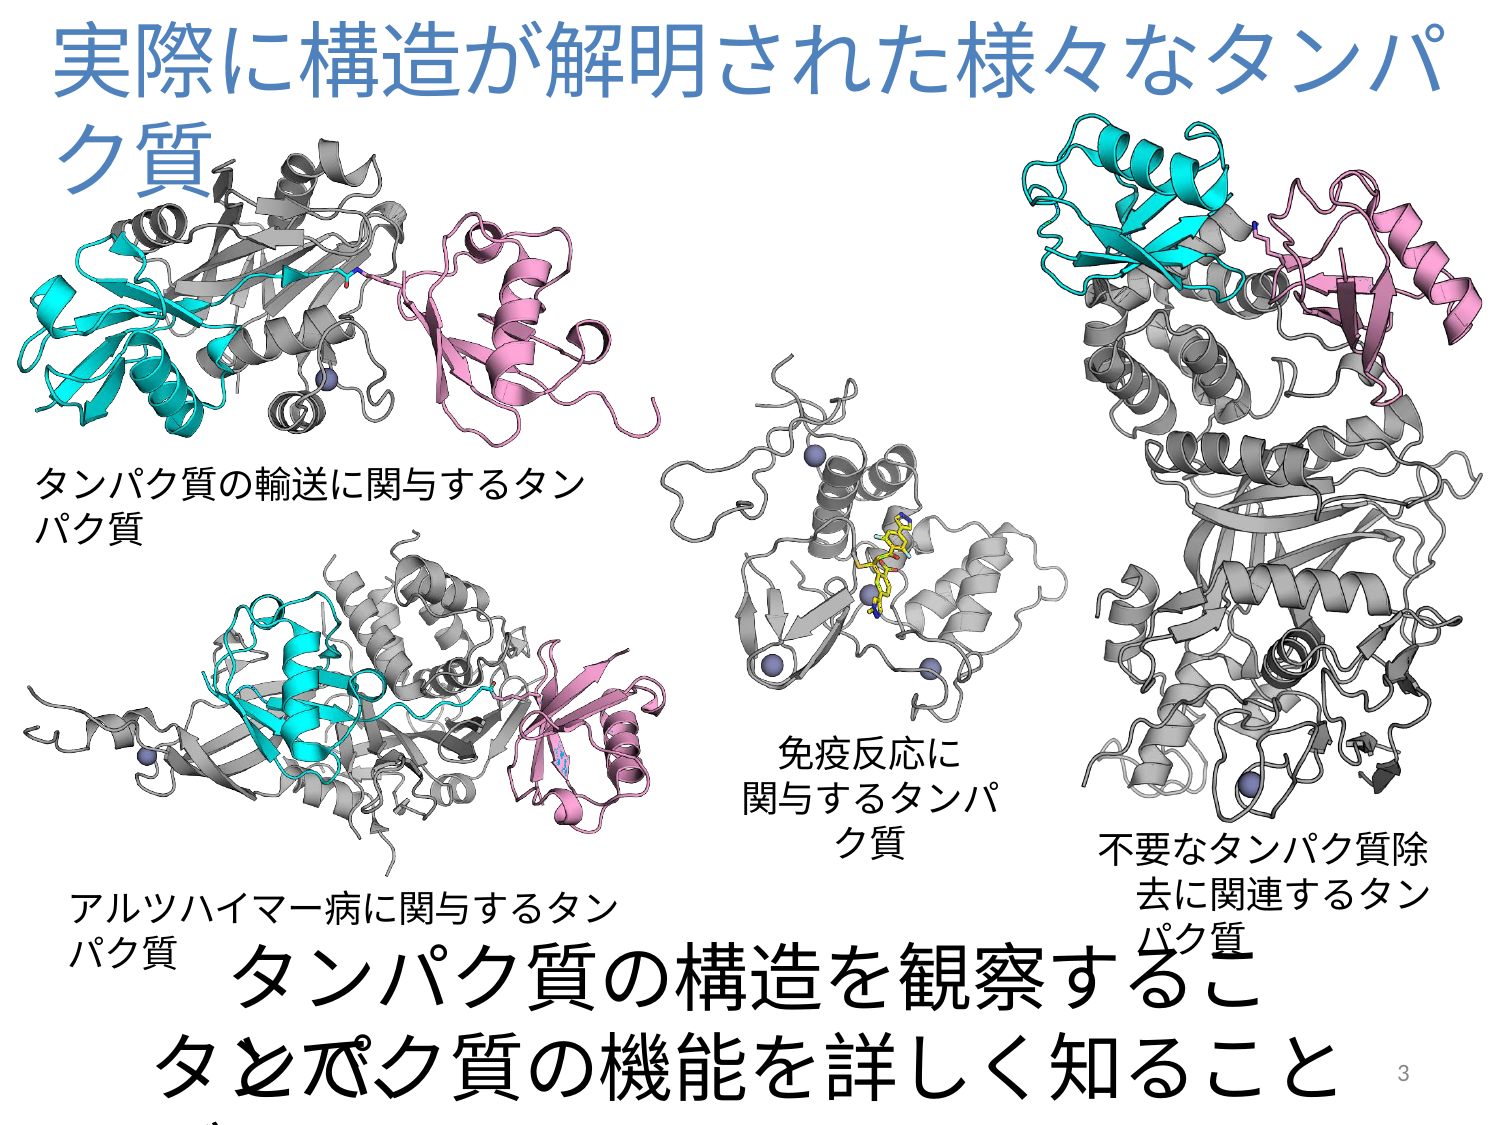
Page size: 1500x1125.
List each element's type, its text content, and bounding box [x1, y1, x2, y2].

text_box 不要なタンパク質除去に関連するタンパク質 [1095, 886, 1461, 961]
title 実際に構造が解明された様々なタンパク質 [48, 5, 1451, 112]
text_box アルツハイマー病に関与するタンパク質 [65, 886, 624, 975]
text_box 3 [1395, 1054, 1412, 1087]
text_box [17, 113, 1483, 878]
text_box タンパク質の構造を観察することで、 [224, 928, 1276, 1018]
text_box タンパク質の機能を詳しく知ることができる [147, 1018, 1353, 1125]
